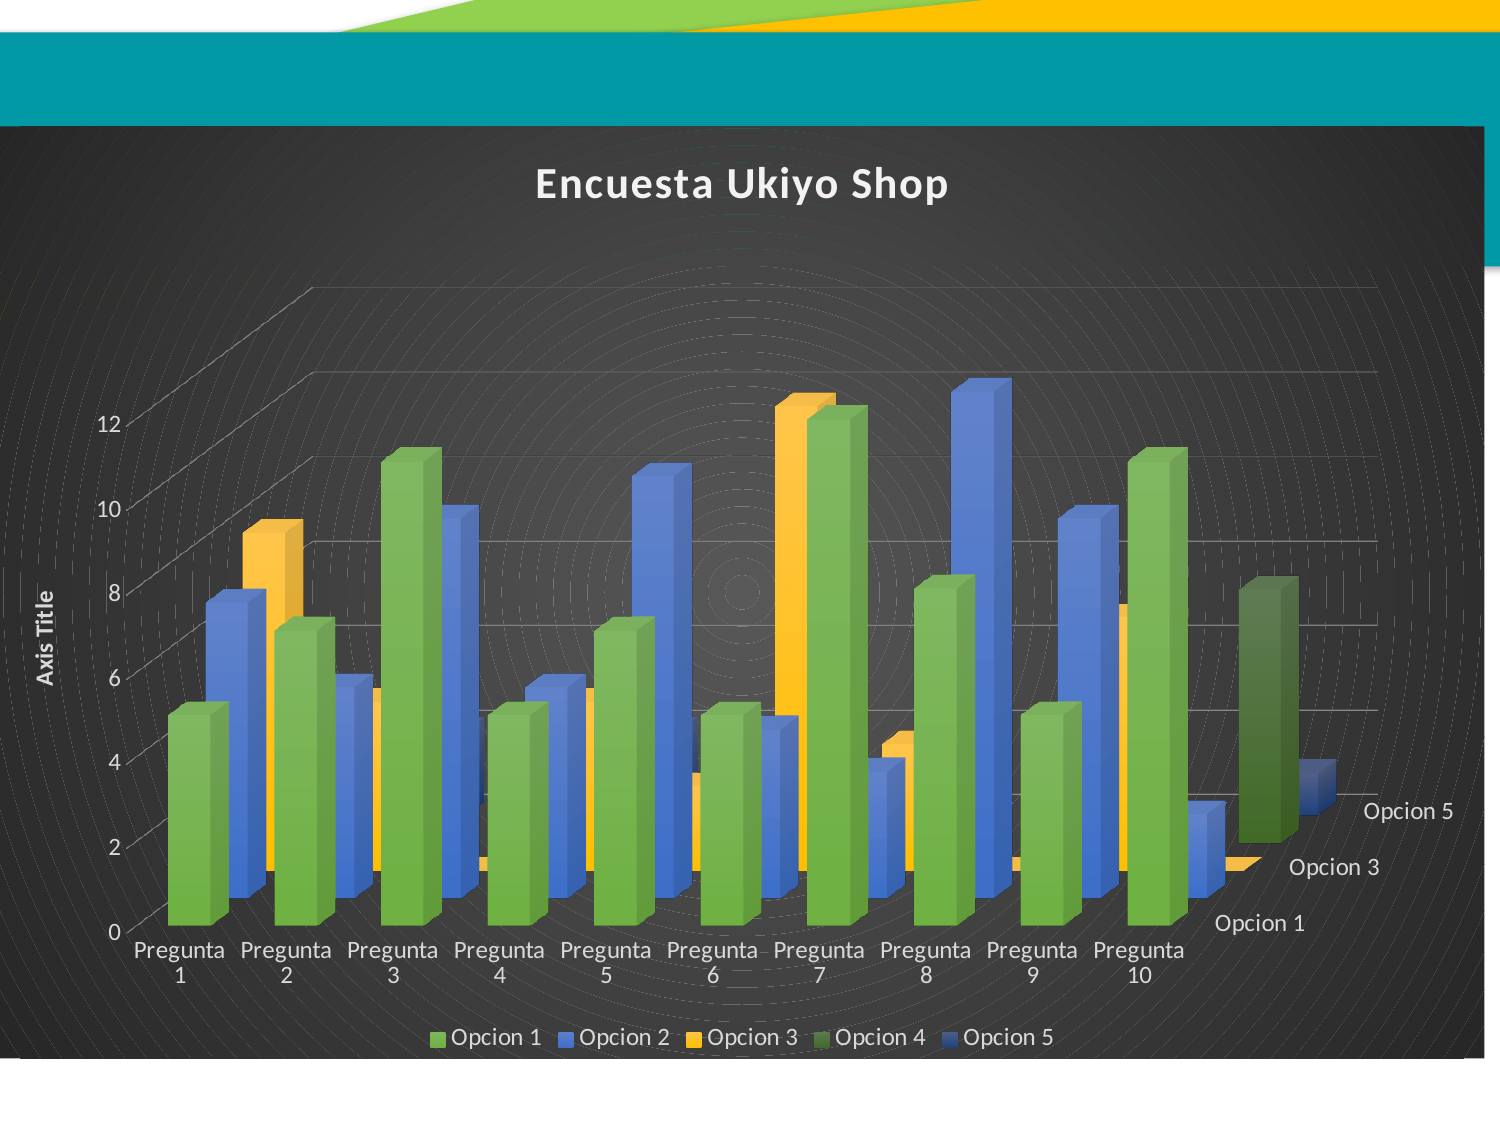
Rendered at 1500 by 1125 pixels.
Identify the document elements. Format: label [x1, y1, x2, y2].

chart [0, 126, 1485, 1059]
